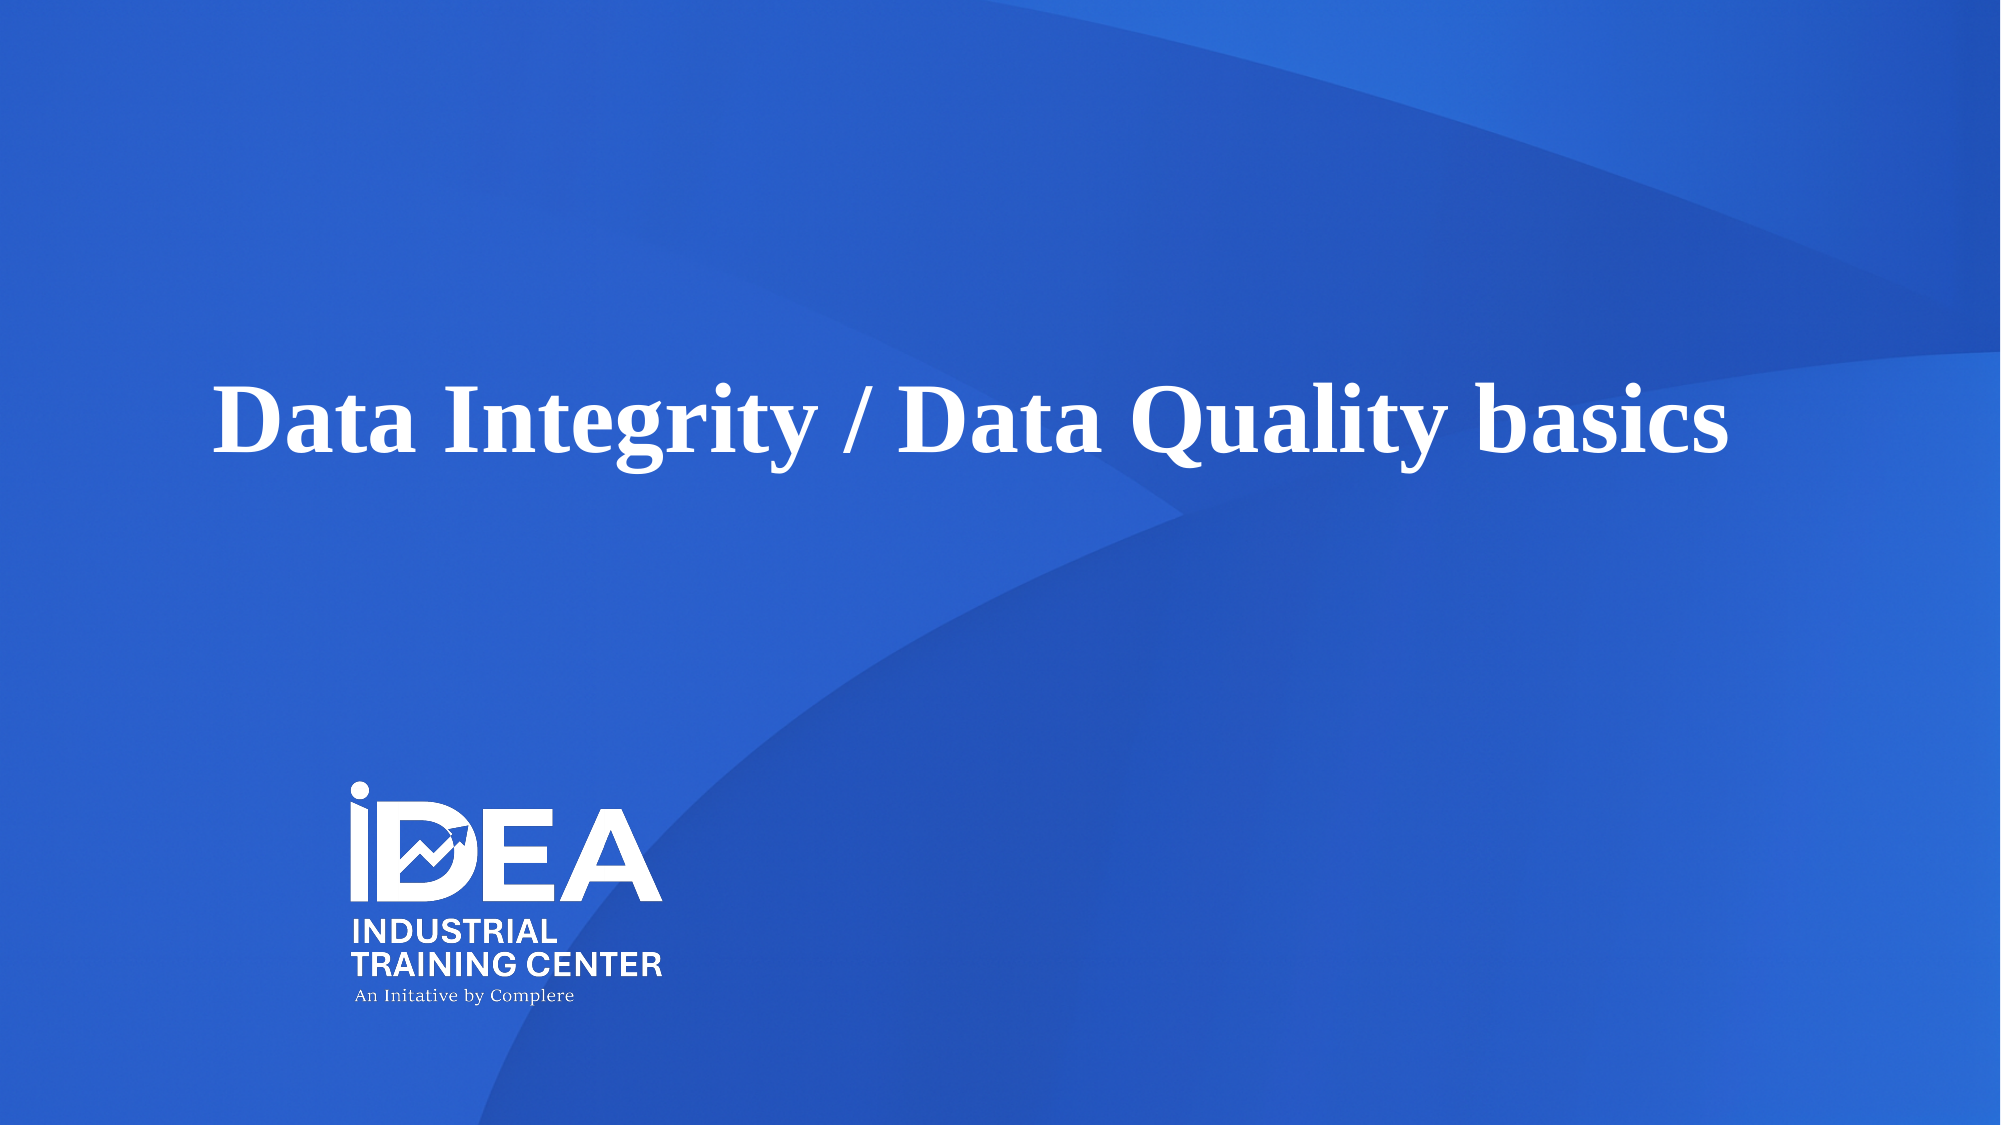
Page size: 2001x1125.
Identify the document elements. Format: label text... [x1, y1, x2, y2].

picture [0, 0, 2001, 1125]
title Data Integrity / Data Quality basics [108, 313, 1836, 526]
